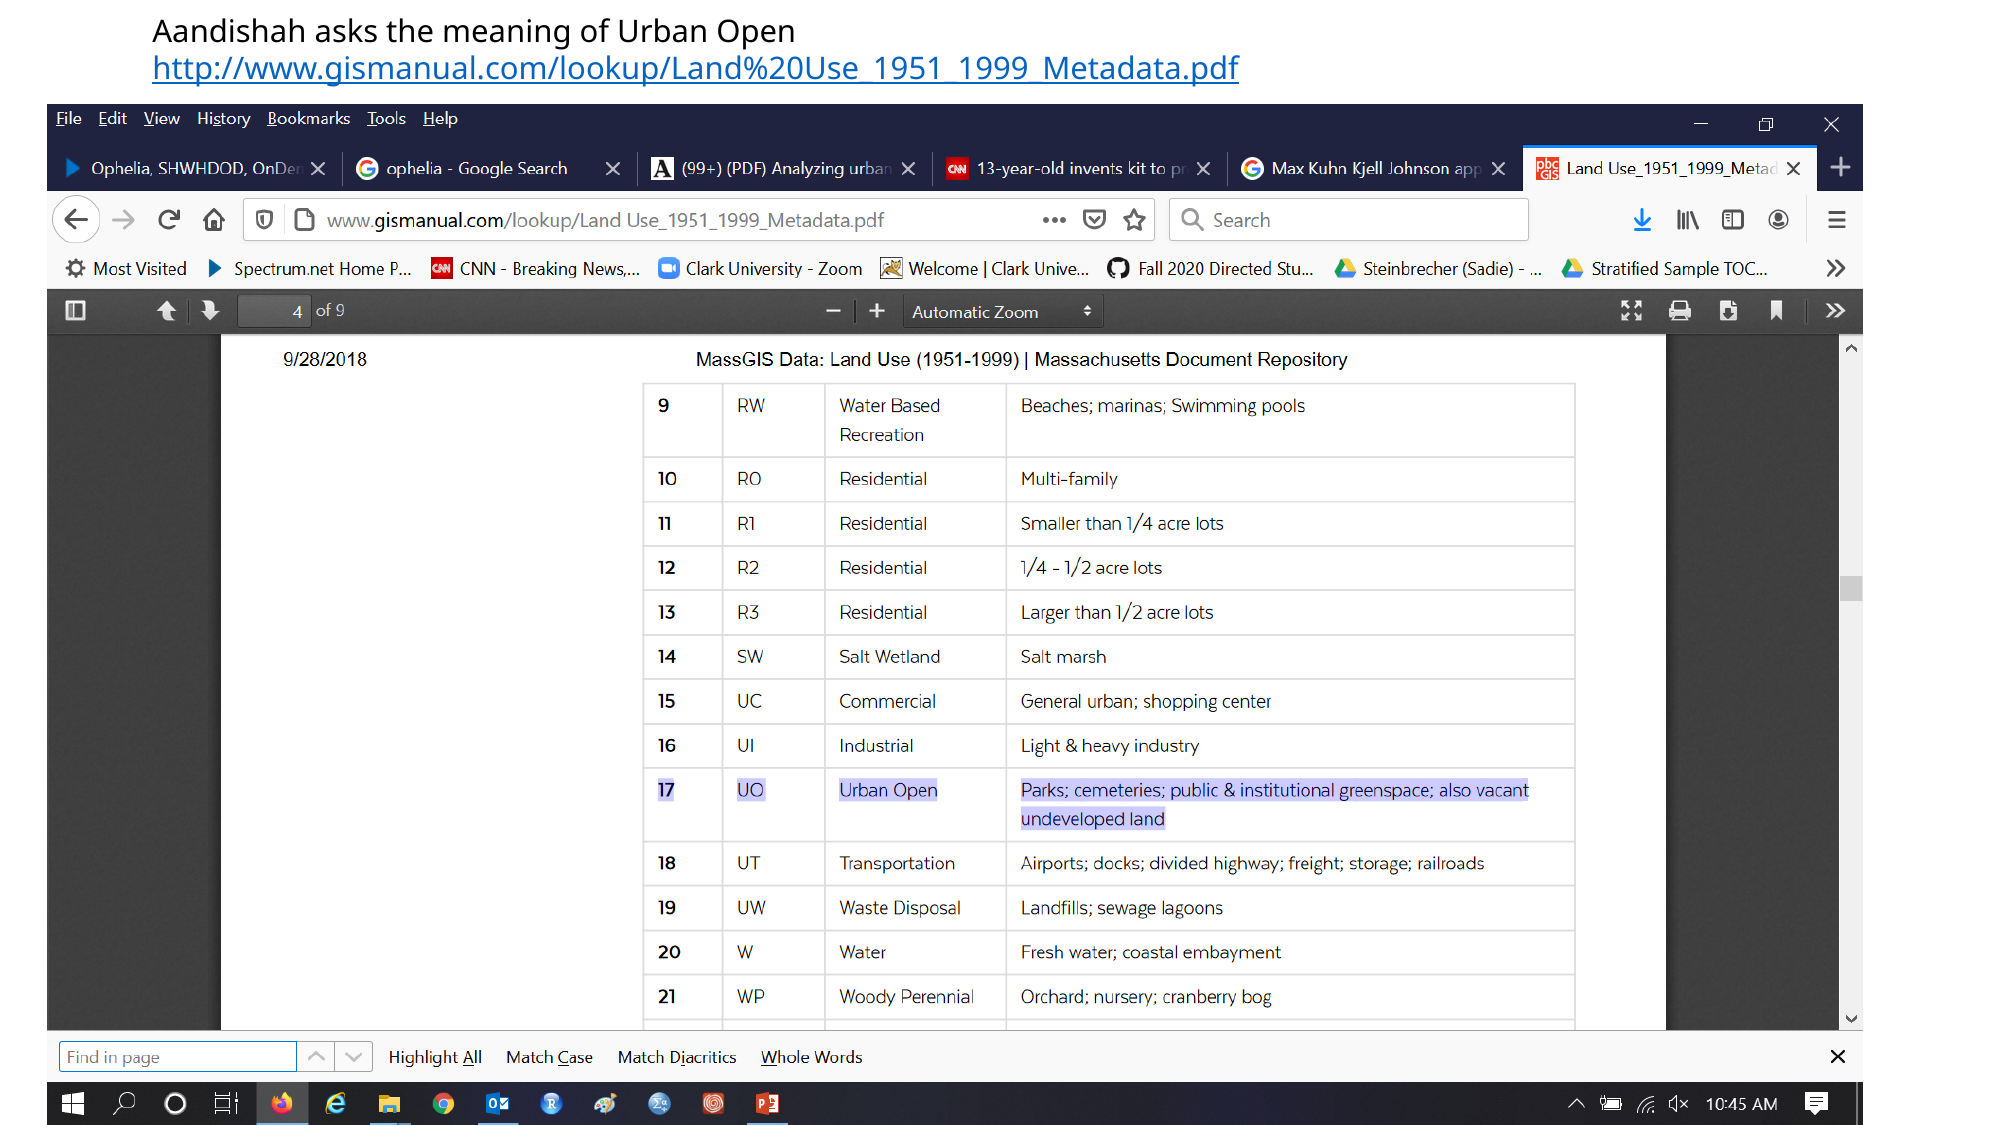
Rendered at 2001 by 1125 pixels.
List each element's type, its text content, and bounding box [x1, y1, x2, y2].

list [47, 104, 1863, 1125]
title Aandishah asks the meaning of Urban Open http://www.gismanual.com/lookup/Land%20Use_1951_1999_Metadata.pdf [137, 7, 1863, 95]
